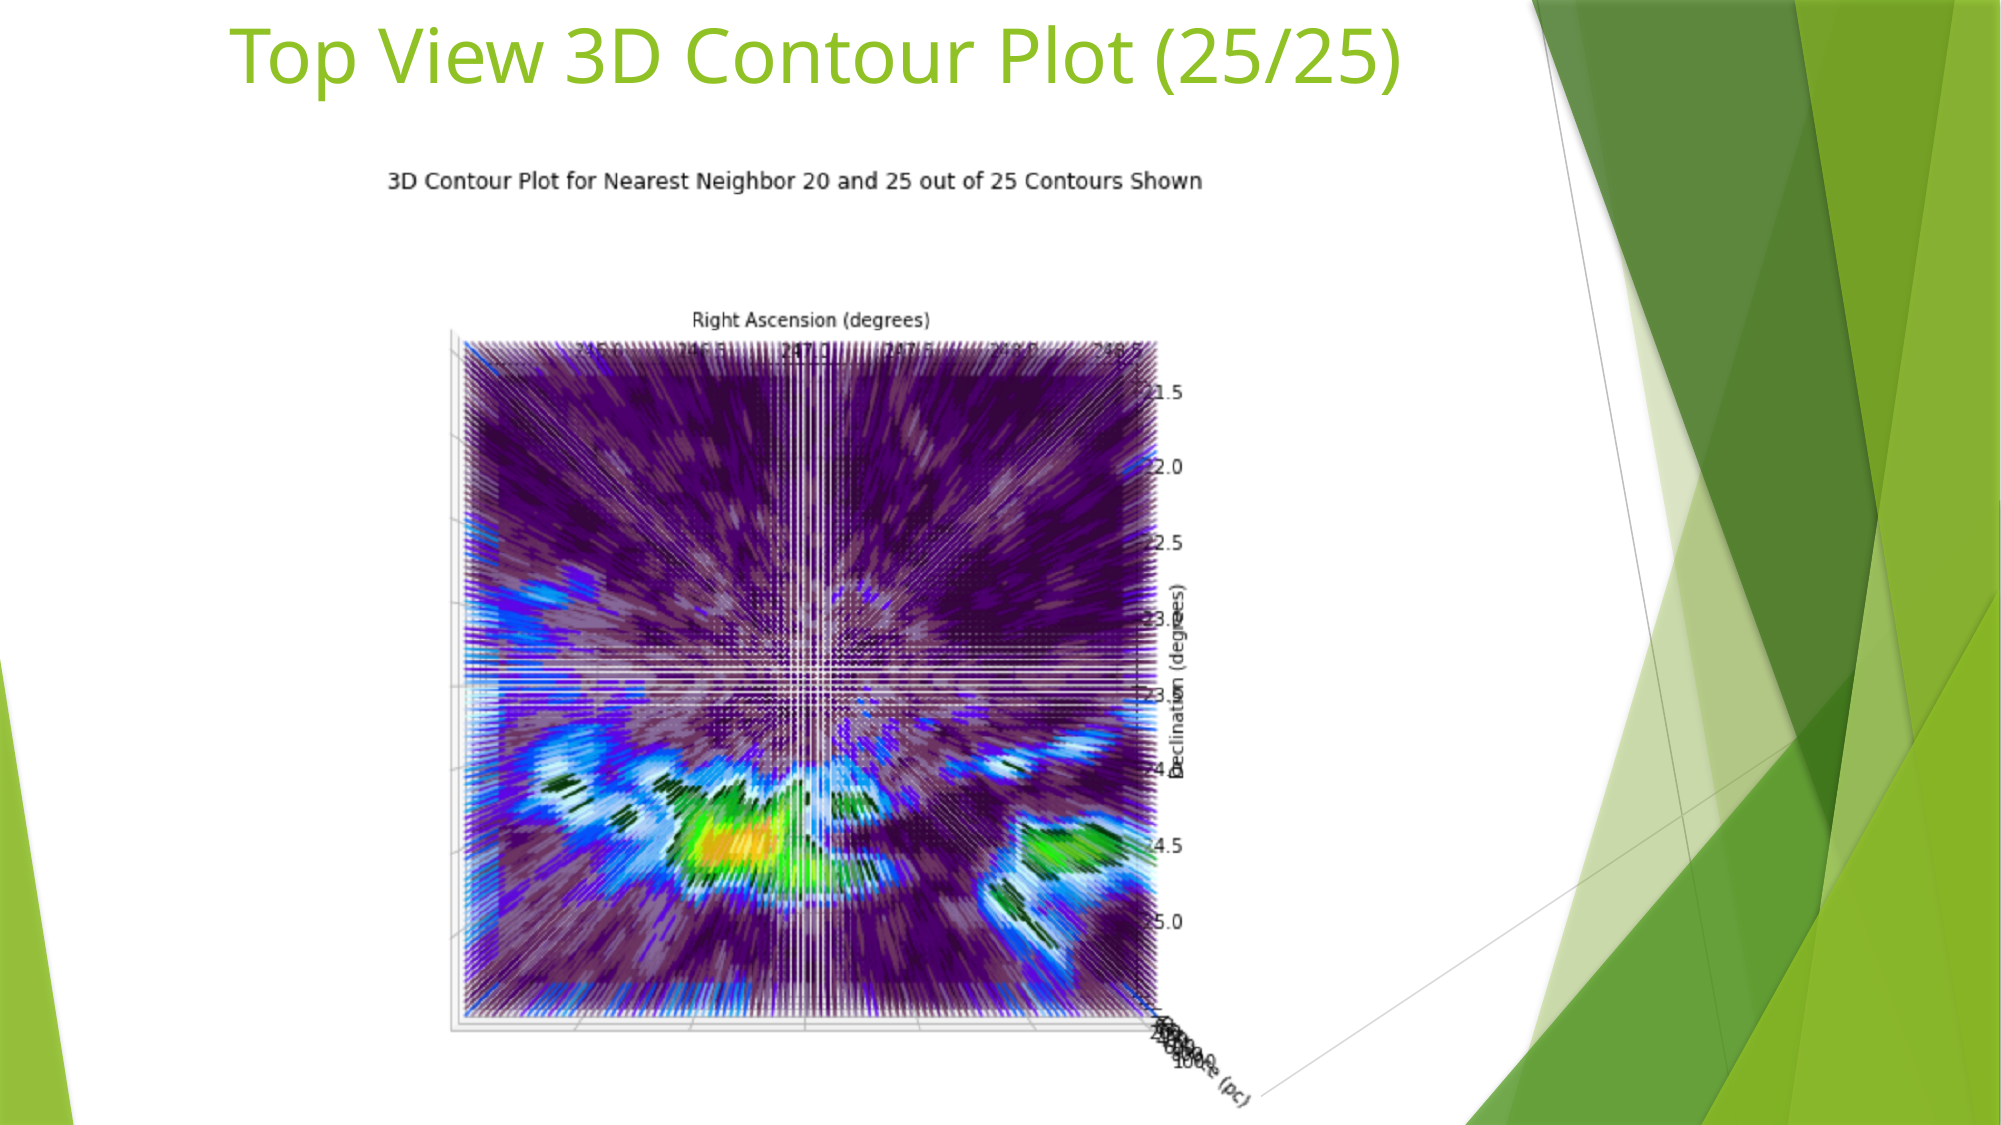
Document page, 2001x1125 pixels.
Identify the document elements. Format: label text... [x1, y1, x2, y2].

picture [372, 154, 1262, 1125]
title Top View 3D Contour Plot (25/25) [111, 0, 1522, 156]
